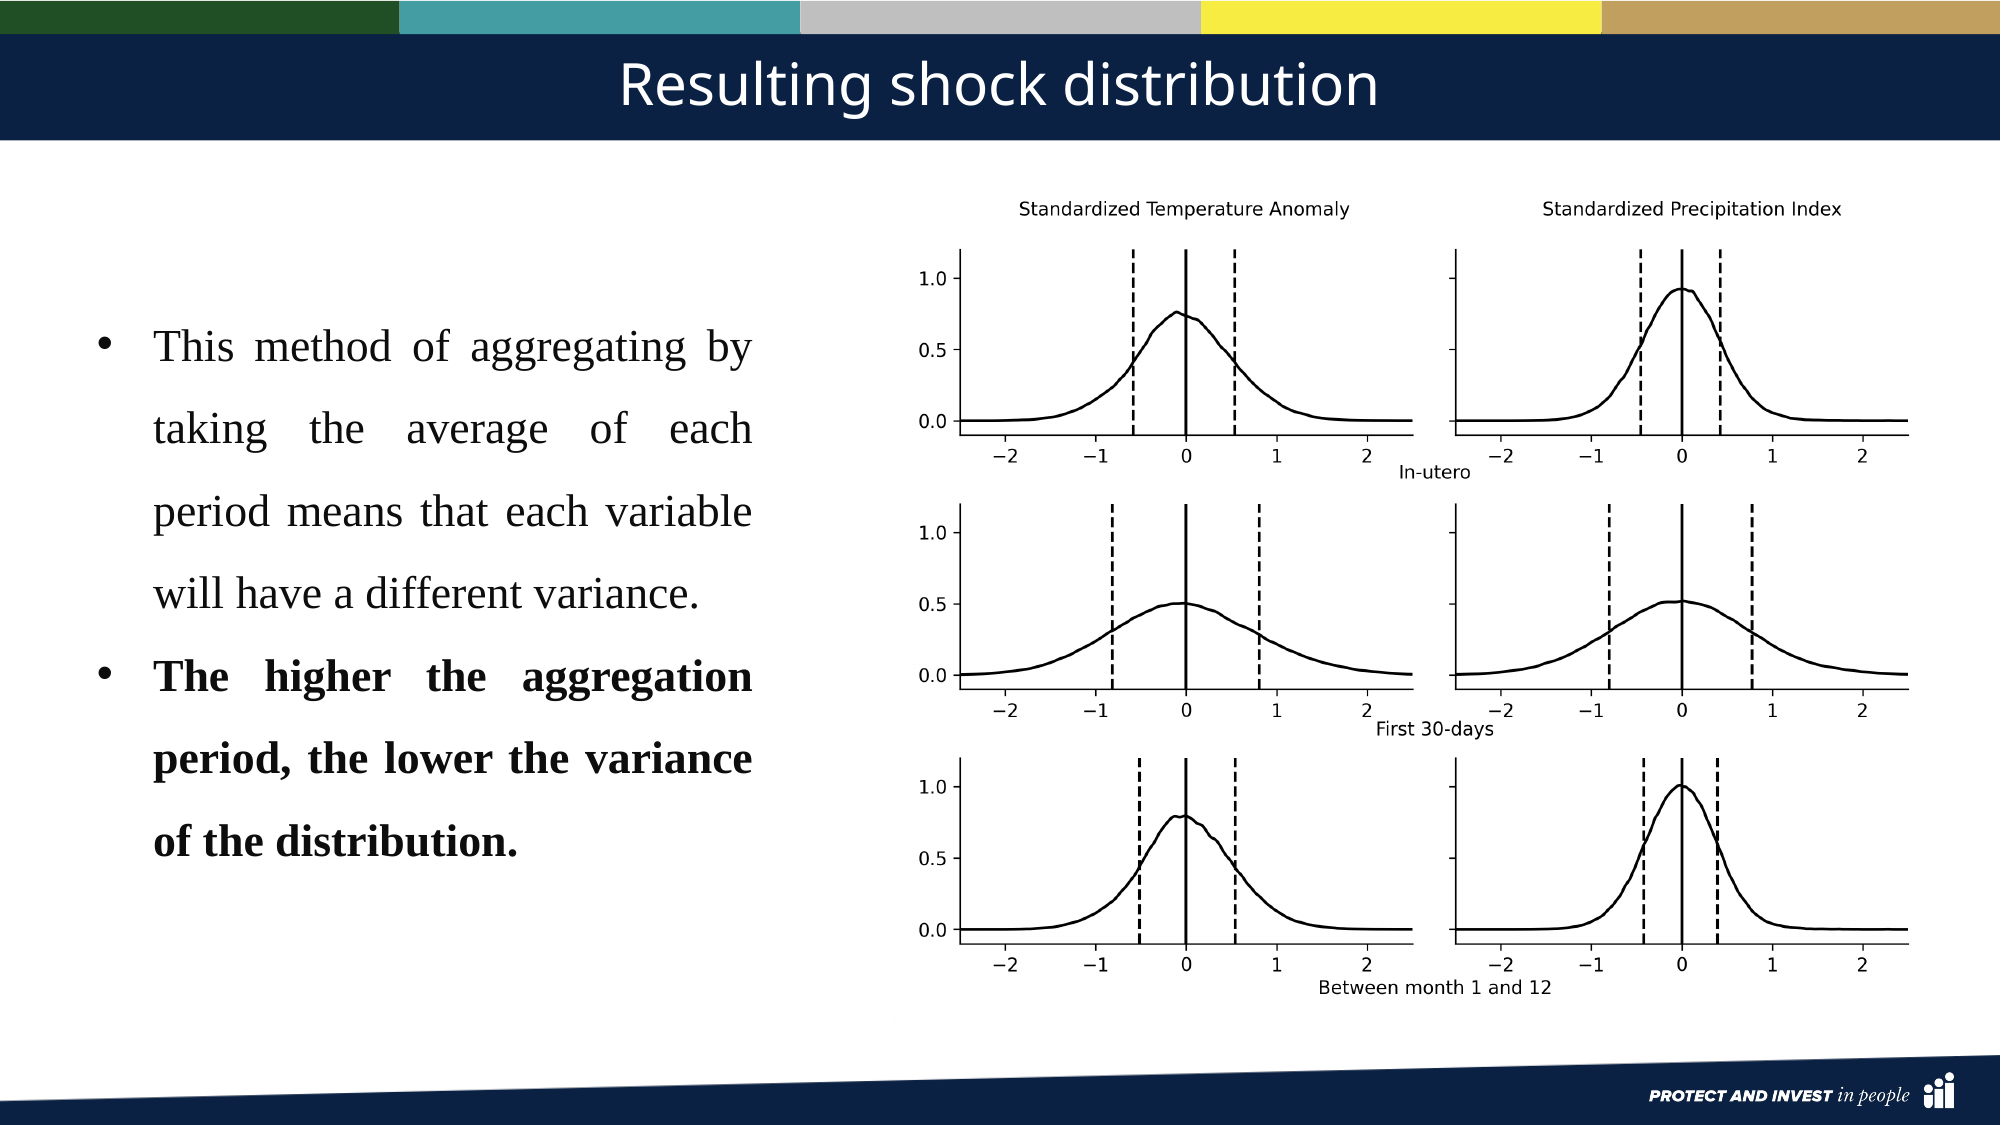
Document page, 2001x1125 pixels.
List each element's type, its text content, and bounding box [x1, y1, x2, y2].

list Resulting shock distribution [0, 35, 2000, 141]
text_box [0, 0, 2000, 35]
text_box This method of aggregating by taking the average of each period means that each variable will have a different variance. The higher the aggregation period, the lower the variance of the distribution. [81, 280, 769, 956]
picture [891, 173, 1934, 1025]
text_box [0, 1055, 2000, 1125]
